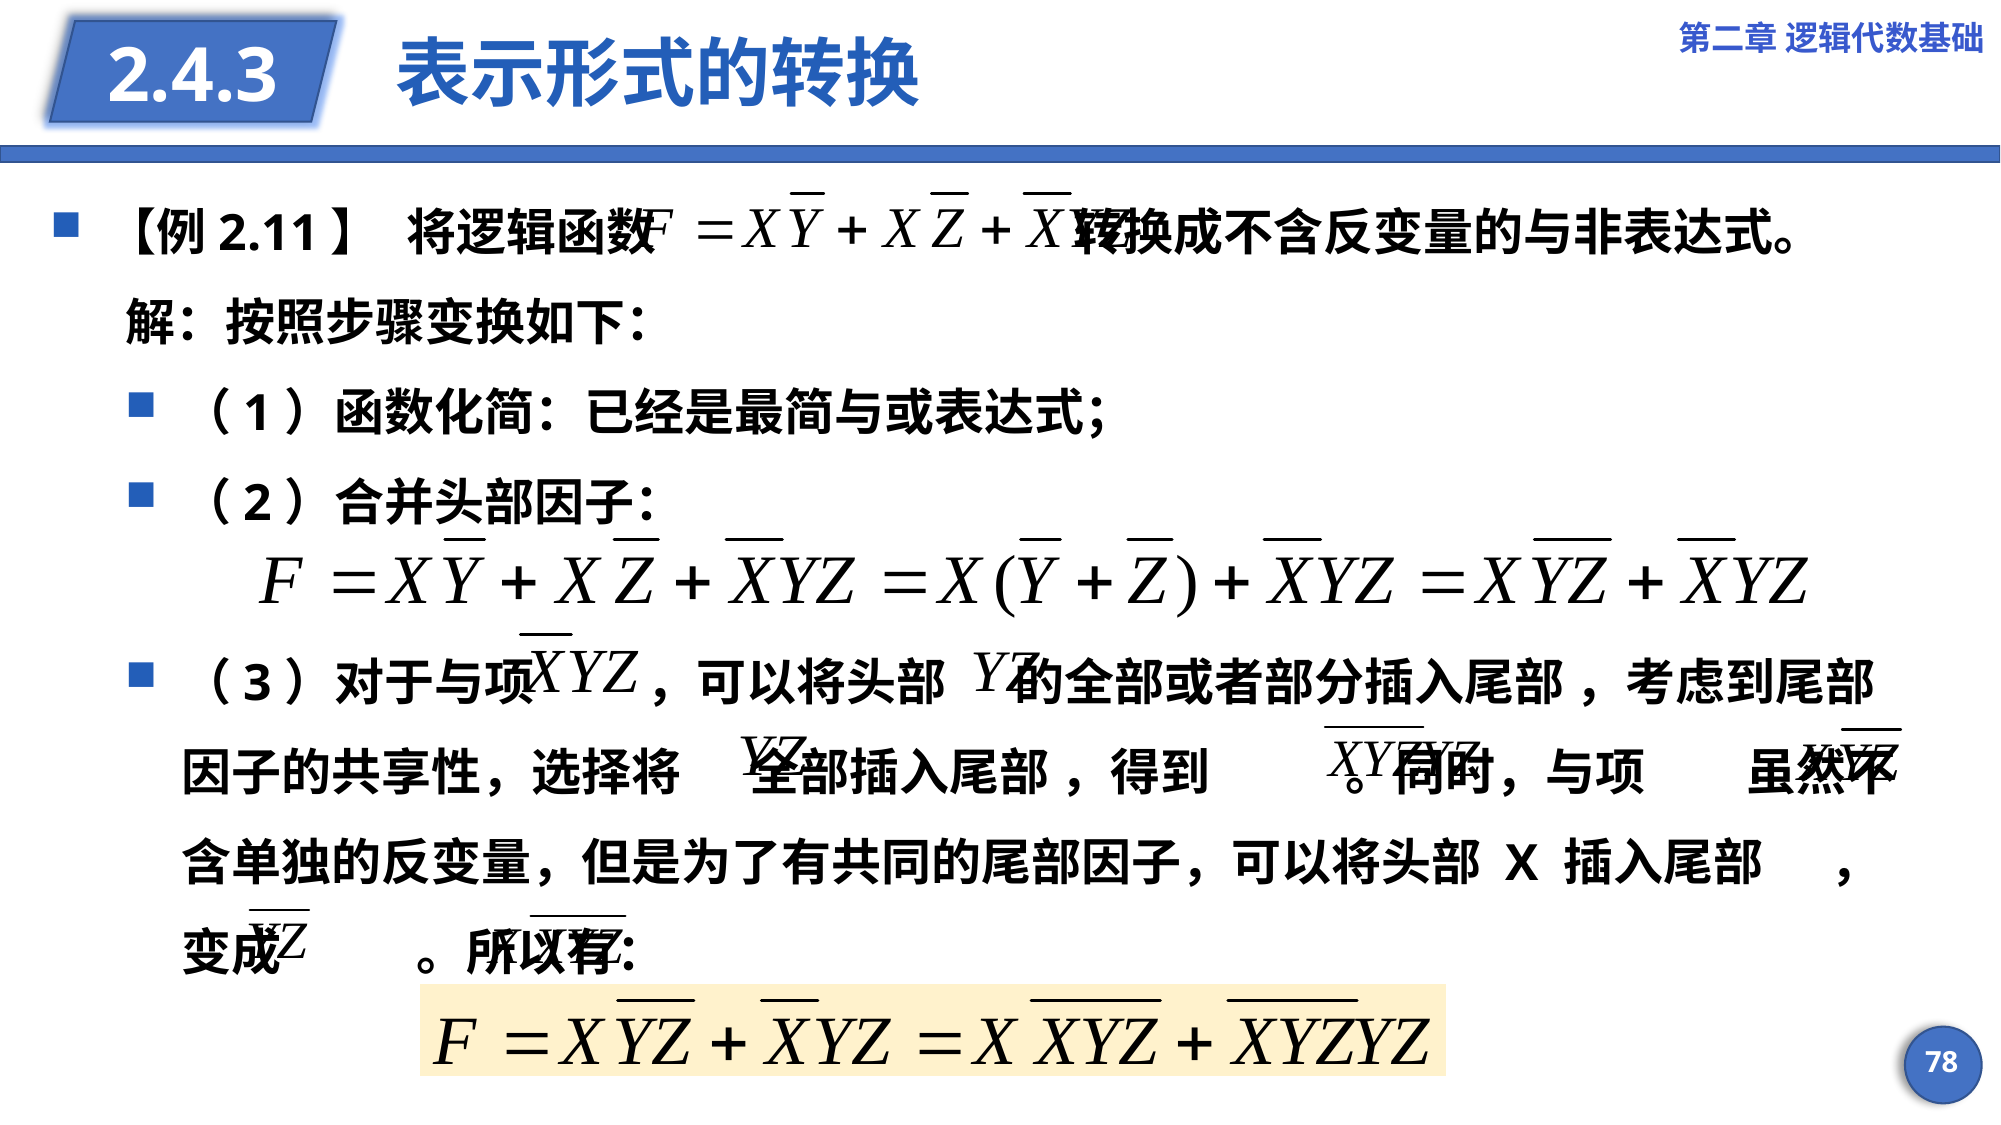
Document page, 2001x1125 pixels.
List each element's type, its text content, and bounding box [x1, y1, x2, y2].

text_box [509, 619, 655, 704]
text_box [627, 180, 1146, 257]
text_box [246, 522, 1824, 633]
slide_number 78 [1895, 1033, 1989, 1094]
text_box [1315, 714, 1491, 785]
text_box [476, 903, 637, 973]
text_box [964, 637, 1053, 702]
title 表示形式的转换 [380, 16, 1038, 137]
text_box 2.4.3 [48, 20, 338, 123]
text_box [420, 983, 1446, 1077]
footer 第二章 逻辑代数基础 [1659, 0, 2000, 83]
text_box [1784, 716, 1913, 790]
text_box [240, 897, 319, 968]
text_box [731, 721, 820, 786]
